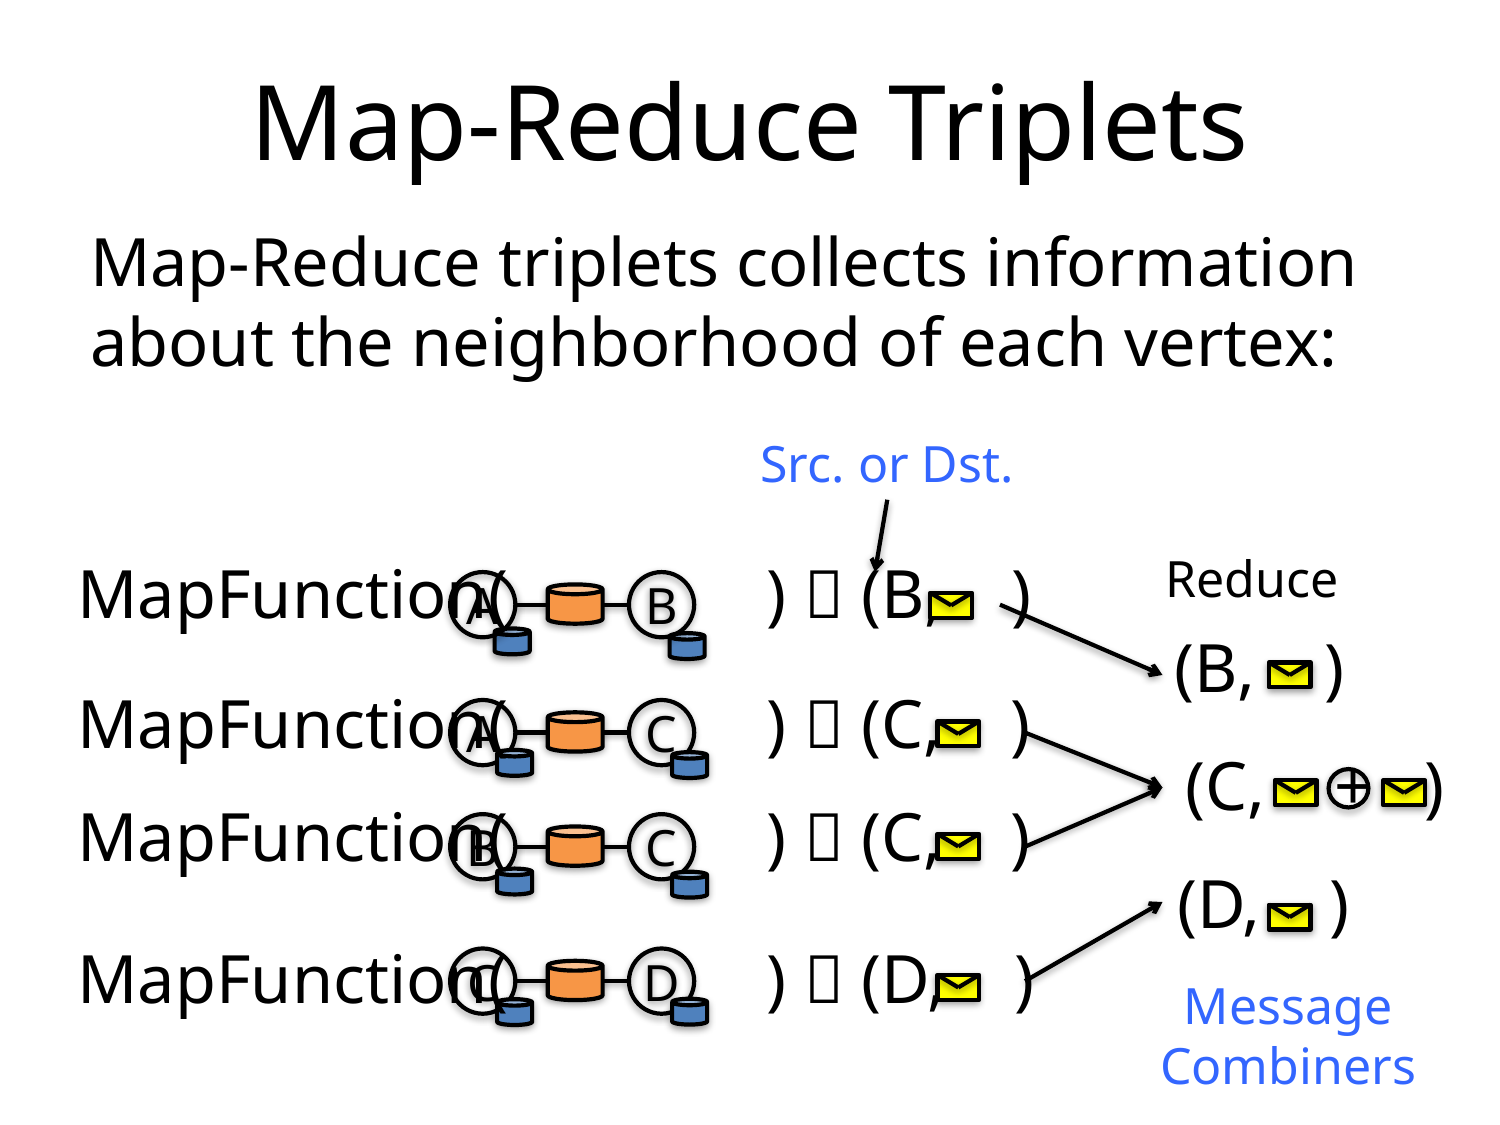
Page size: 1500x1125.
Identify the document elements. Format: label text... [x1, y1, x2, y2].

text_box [62, 544, 994, 641]
title Map-Reduce Triplets [74, 24, 1426, 212]
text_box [62, 928, 1223, 1026]
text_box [762, 424, 1013, 542]
text_box Message Combiners [1145, 989, 1432, 1102]
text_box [62, 787, 994, 884]
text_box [62, 674, 994, 772]
list Map-Reduce triplets collects information about the neighborhood of each vertex: [74, 212, 1426, 326]
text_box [449, 893, 708, 898]
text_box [999, 539, 1468, 982]
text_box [449, 649, 705, 660]
